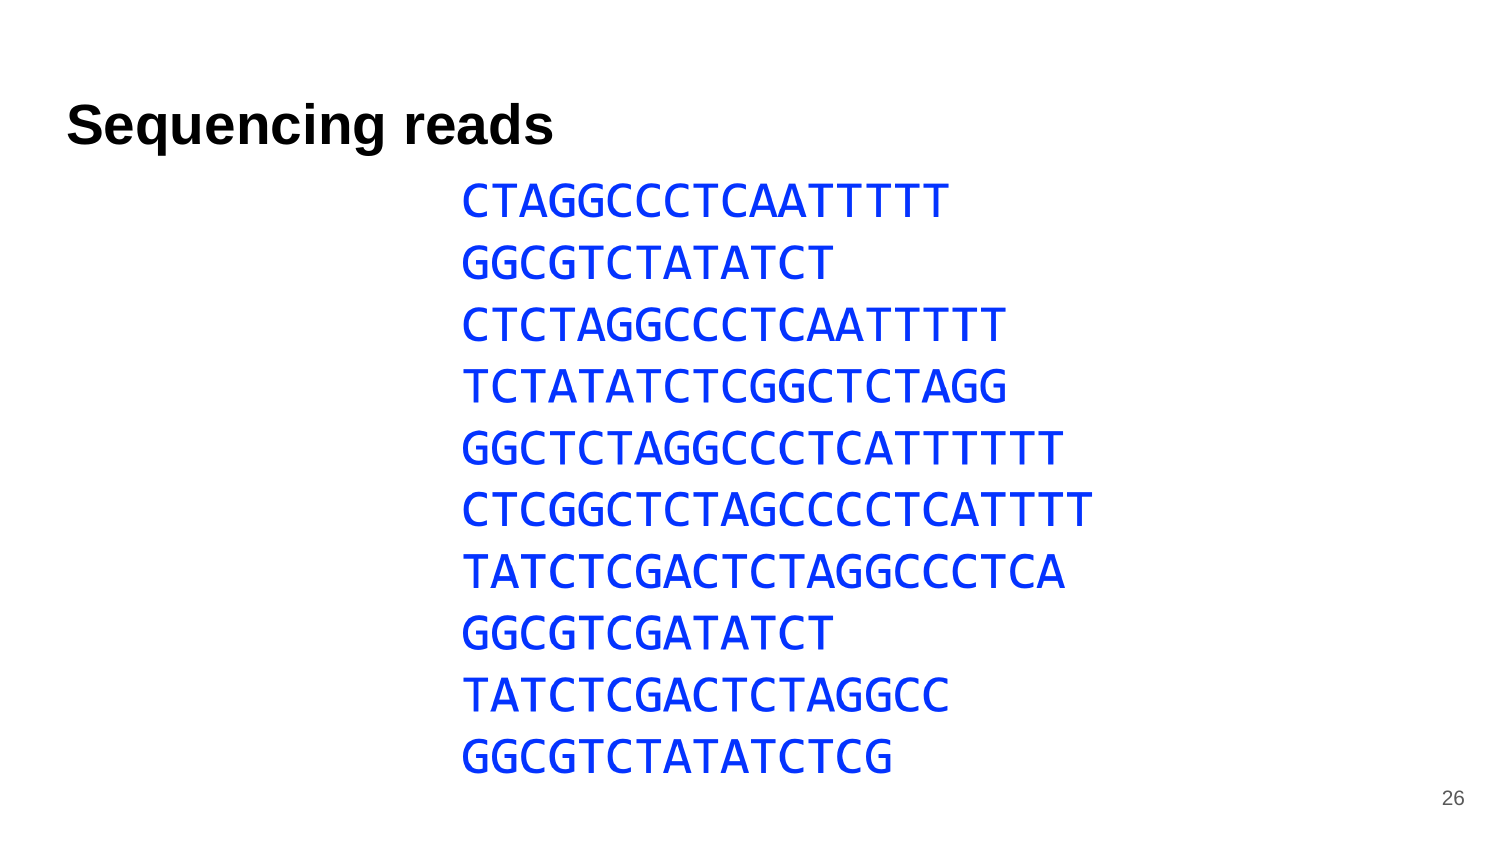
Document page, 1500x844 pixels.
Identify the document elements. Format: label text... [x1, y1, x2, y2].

slide_number ‹#› [1389, 764, 1480, 830]
title Sequencing reads [51, 72, 606, 167]
picture [442, 166, 1106, 781]
